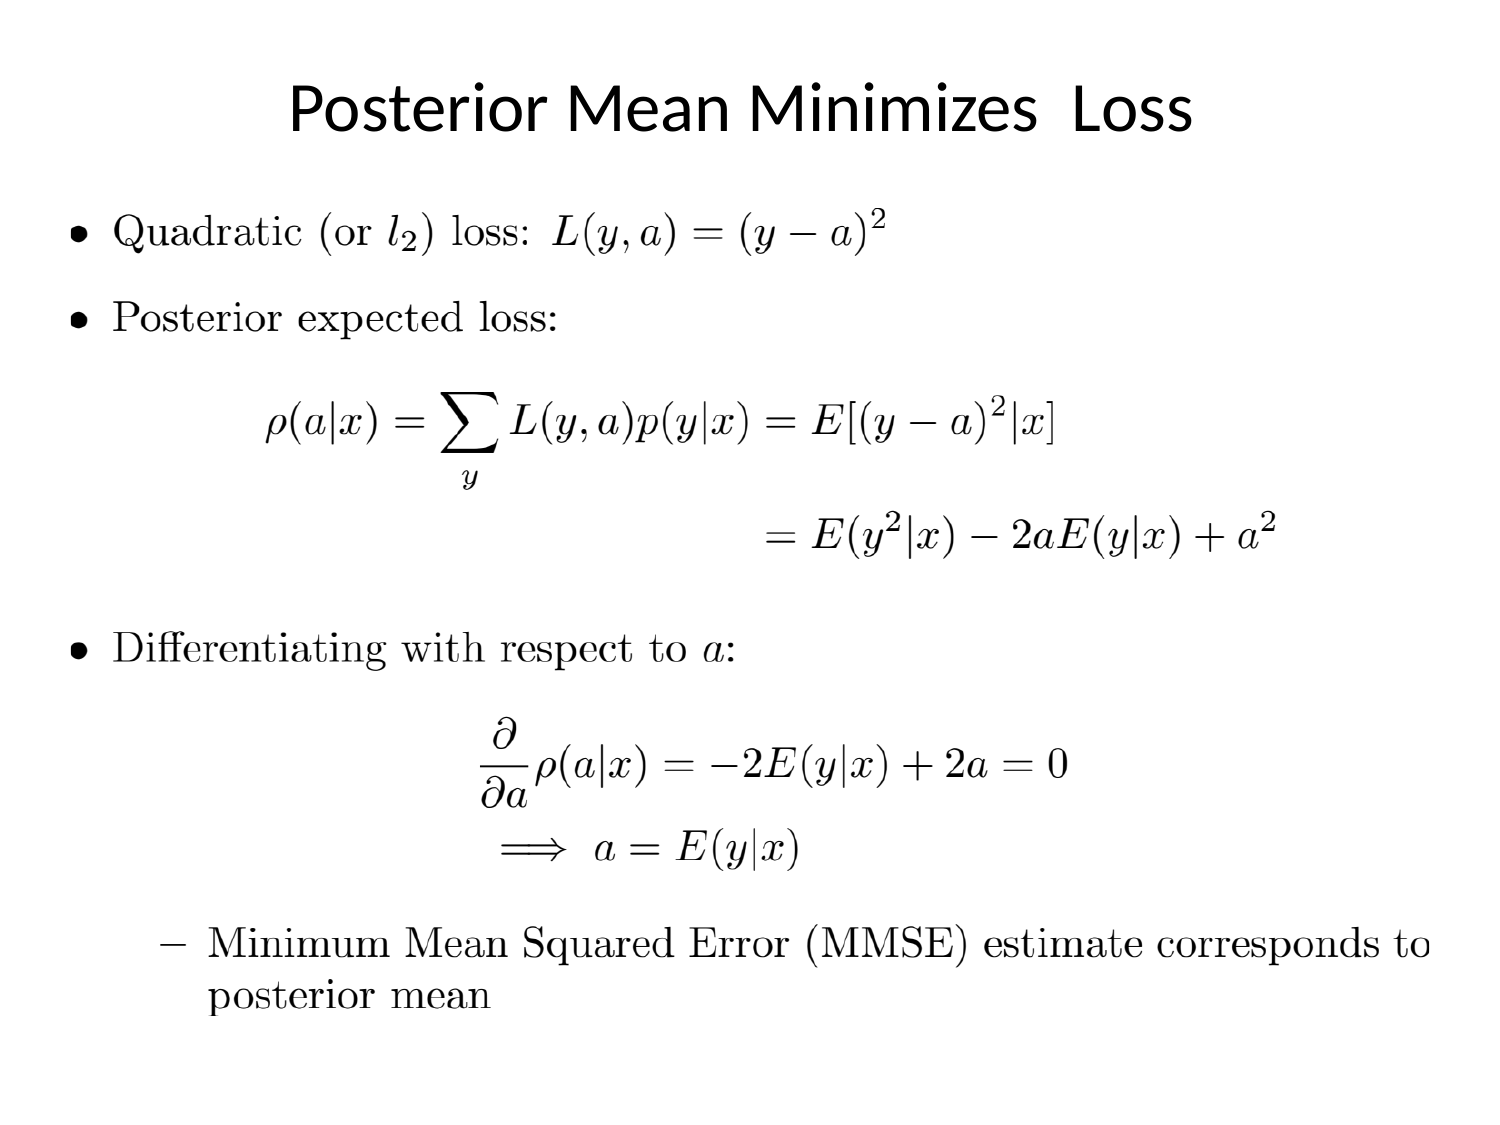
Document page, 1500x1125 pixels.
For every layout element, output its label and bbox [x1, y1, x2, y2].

picture [70, 207, 1430, 1017]
